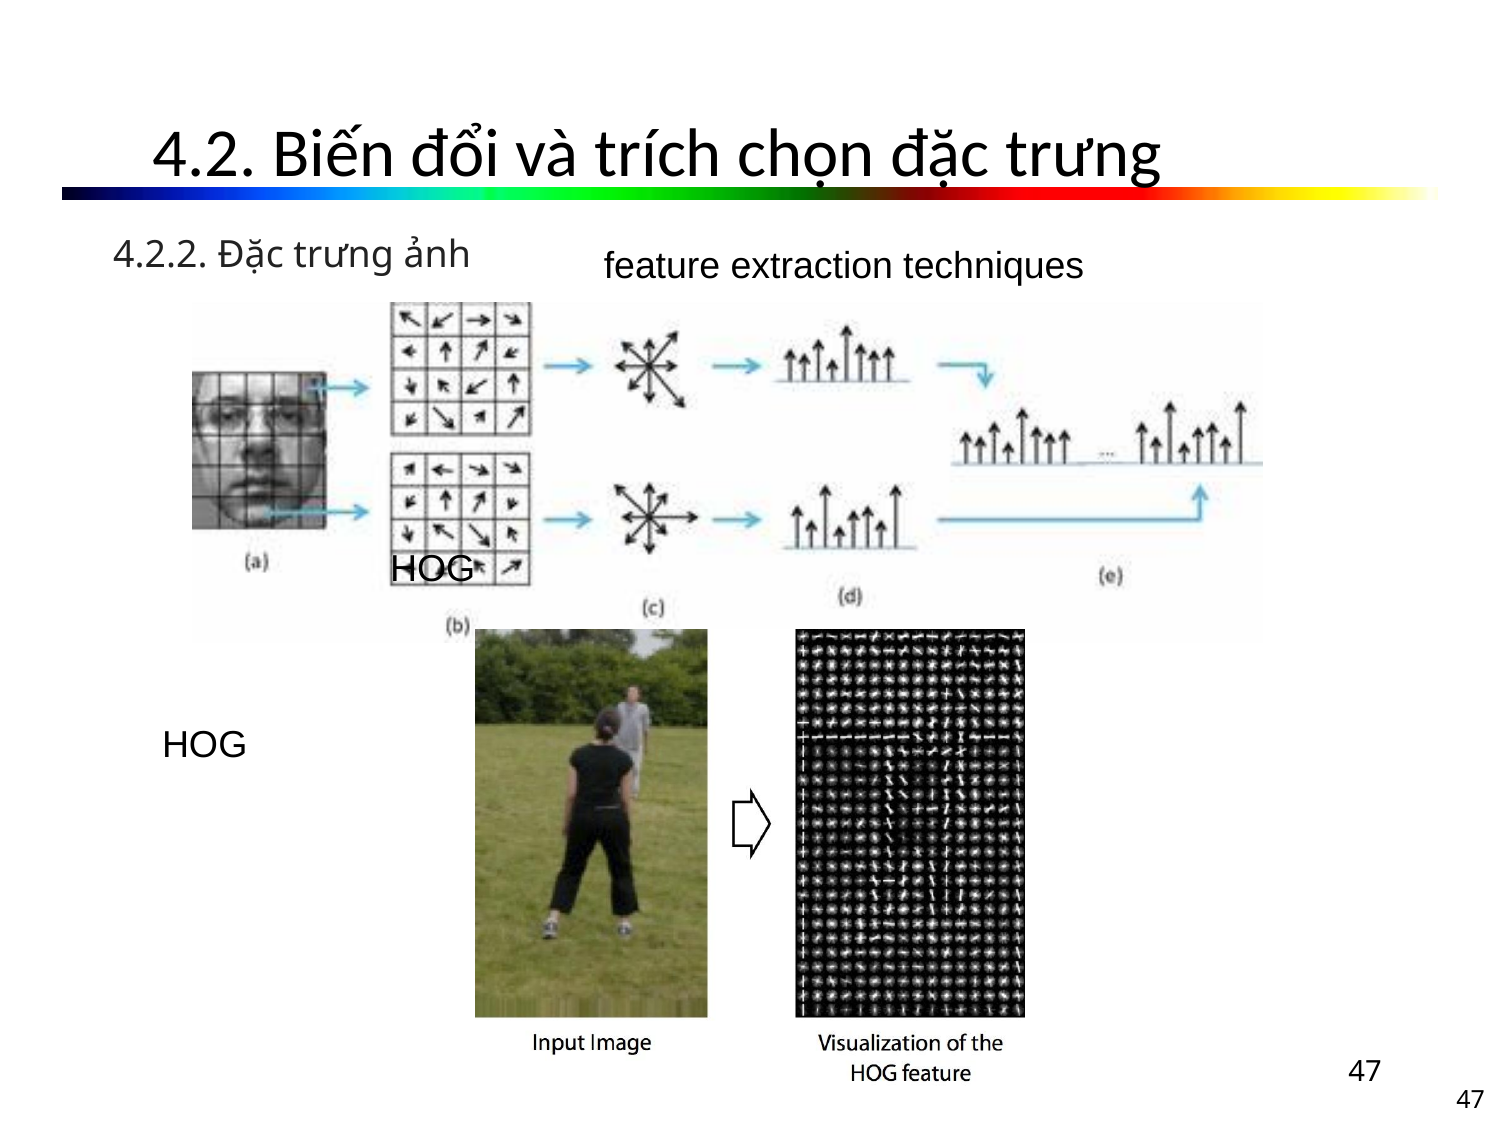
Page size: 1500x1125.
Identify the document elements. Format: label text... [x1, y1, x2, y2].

text_box ‹#› [1187, 1049, 1500, 1125]
picture [62, 187, 355, 200]
text_box feature extraction techniques [588, 234, 1339, 294]
text_box HOG [147, 712, 469, 773]
picture [191, 301, 1263, 1103]
picture [382, 187, 1438, 200]
text_box 4.2.2. Đặc trưng ảnh [98, 222, 849, 282]
text_box 4.2. Biến đổi và trích chọn đặc trưng [137, 99, 1263, 198]
text_box ‹#› [1059, 1042, 1397, 1103]
